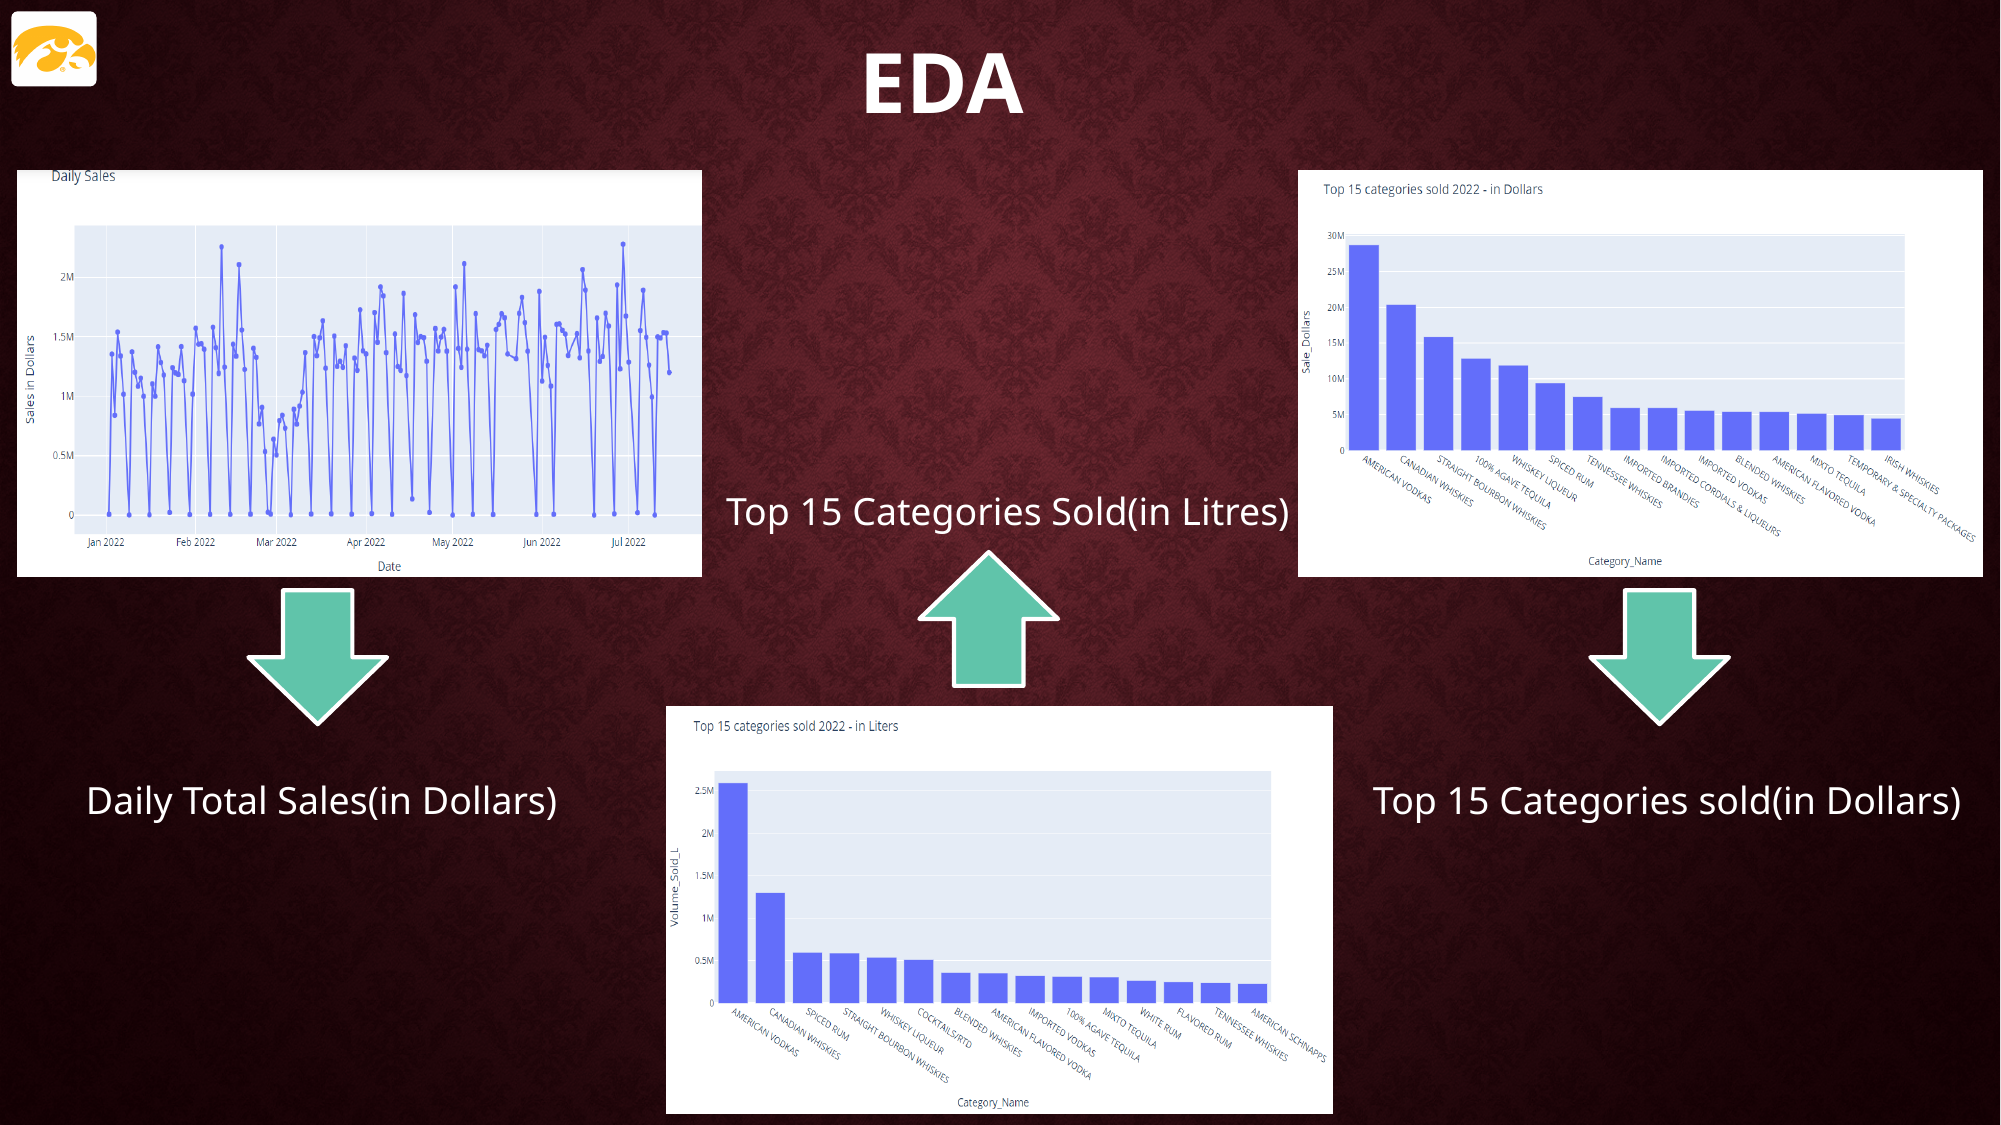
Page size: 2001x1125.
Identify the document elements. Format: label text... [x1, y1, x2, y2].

text_box EDA [830, 11, 1075, 131]
text_box Daily Total Sales(in Dollars) [61, 769, 600, 830]
picture [1297, 170, 1983, 578]
text_box Top 15 Categories sold(in Dollars) [1348, 769, 1983, 830]
picture [10, 10, 98, 87]
text_box [1588, 590, 1731, 727]
picture [666, 706, 1334, 1114]
text_box [917, 549, 1061, 688]
picture [17, 170, 702, 578]
text_box Top 15 Categories Sold(in Litres) [708, 480, 1290, 541]
text_box [246, 590, 390, 727]
